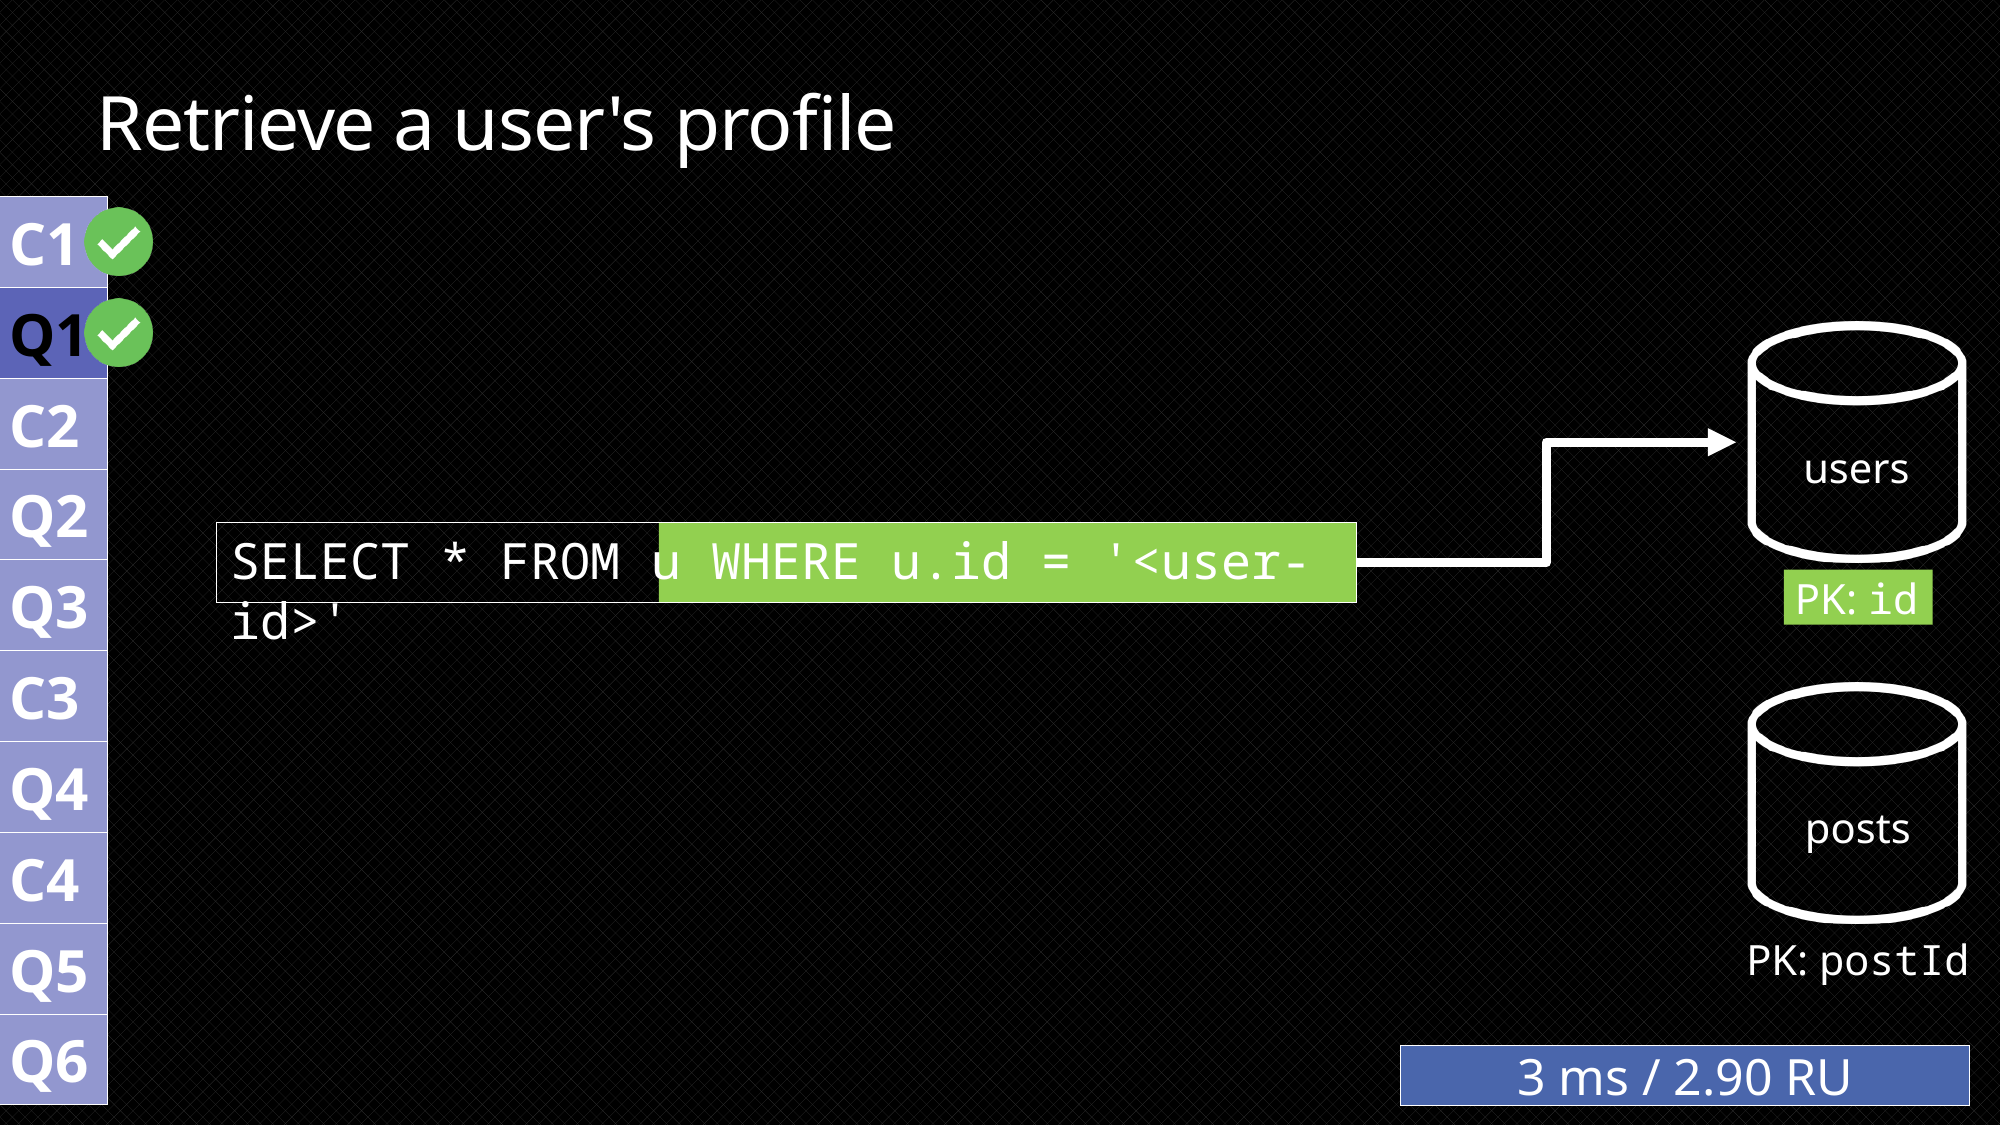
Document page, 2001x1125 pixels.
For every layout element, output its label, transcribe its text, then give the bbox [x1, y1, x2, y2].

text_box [1356, 441, 1737, 563]
text_box 3 ms / 2.90 RU [1400, 1045, 1970, 1106]
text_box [84, 298, 154, 367]
text_box Q6 [0, 1014, 108, 1105]
text_box C3 [0, 650, 108, 741]
title Retrieve a user's profile [96, 75, 1904, 166]
picture [1735, 321, 1978, 563]
text_box Q3 [0, 559, 108, 650]
text_box C4 [0, 833, 108, 923]
text_box C2 [0, 378, 108, 469]
text_box Q2 [0, 469, 108, 559]
text_box C1 [0, 196, 108, 287]
text_box Q1 [0, 287, 108, 378]
text_box SELECT * FROM u WHERE u.id = '<user-id>' [216, 522, 1357, 603]
text_box [1783, 569, 1934, 626]
picture [1735, 682, 1978, 924]
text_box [84, 207, 154, 276]
text_box Q4 [0, 741, 108, 833]
text_box PK: postId [1746, 933, 1970, 984]
text_box PK: id [1795, 572, 1918, 623]
text_box Q5 [0, 923, 108, 1014]
